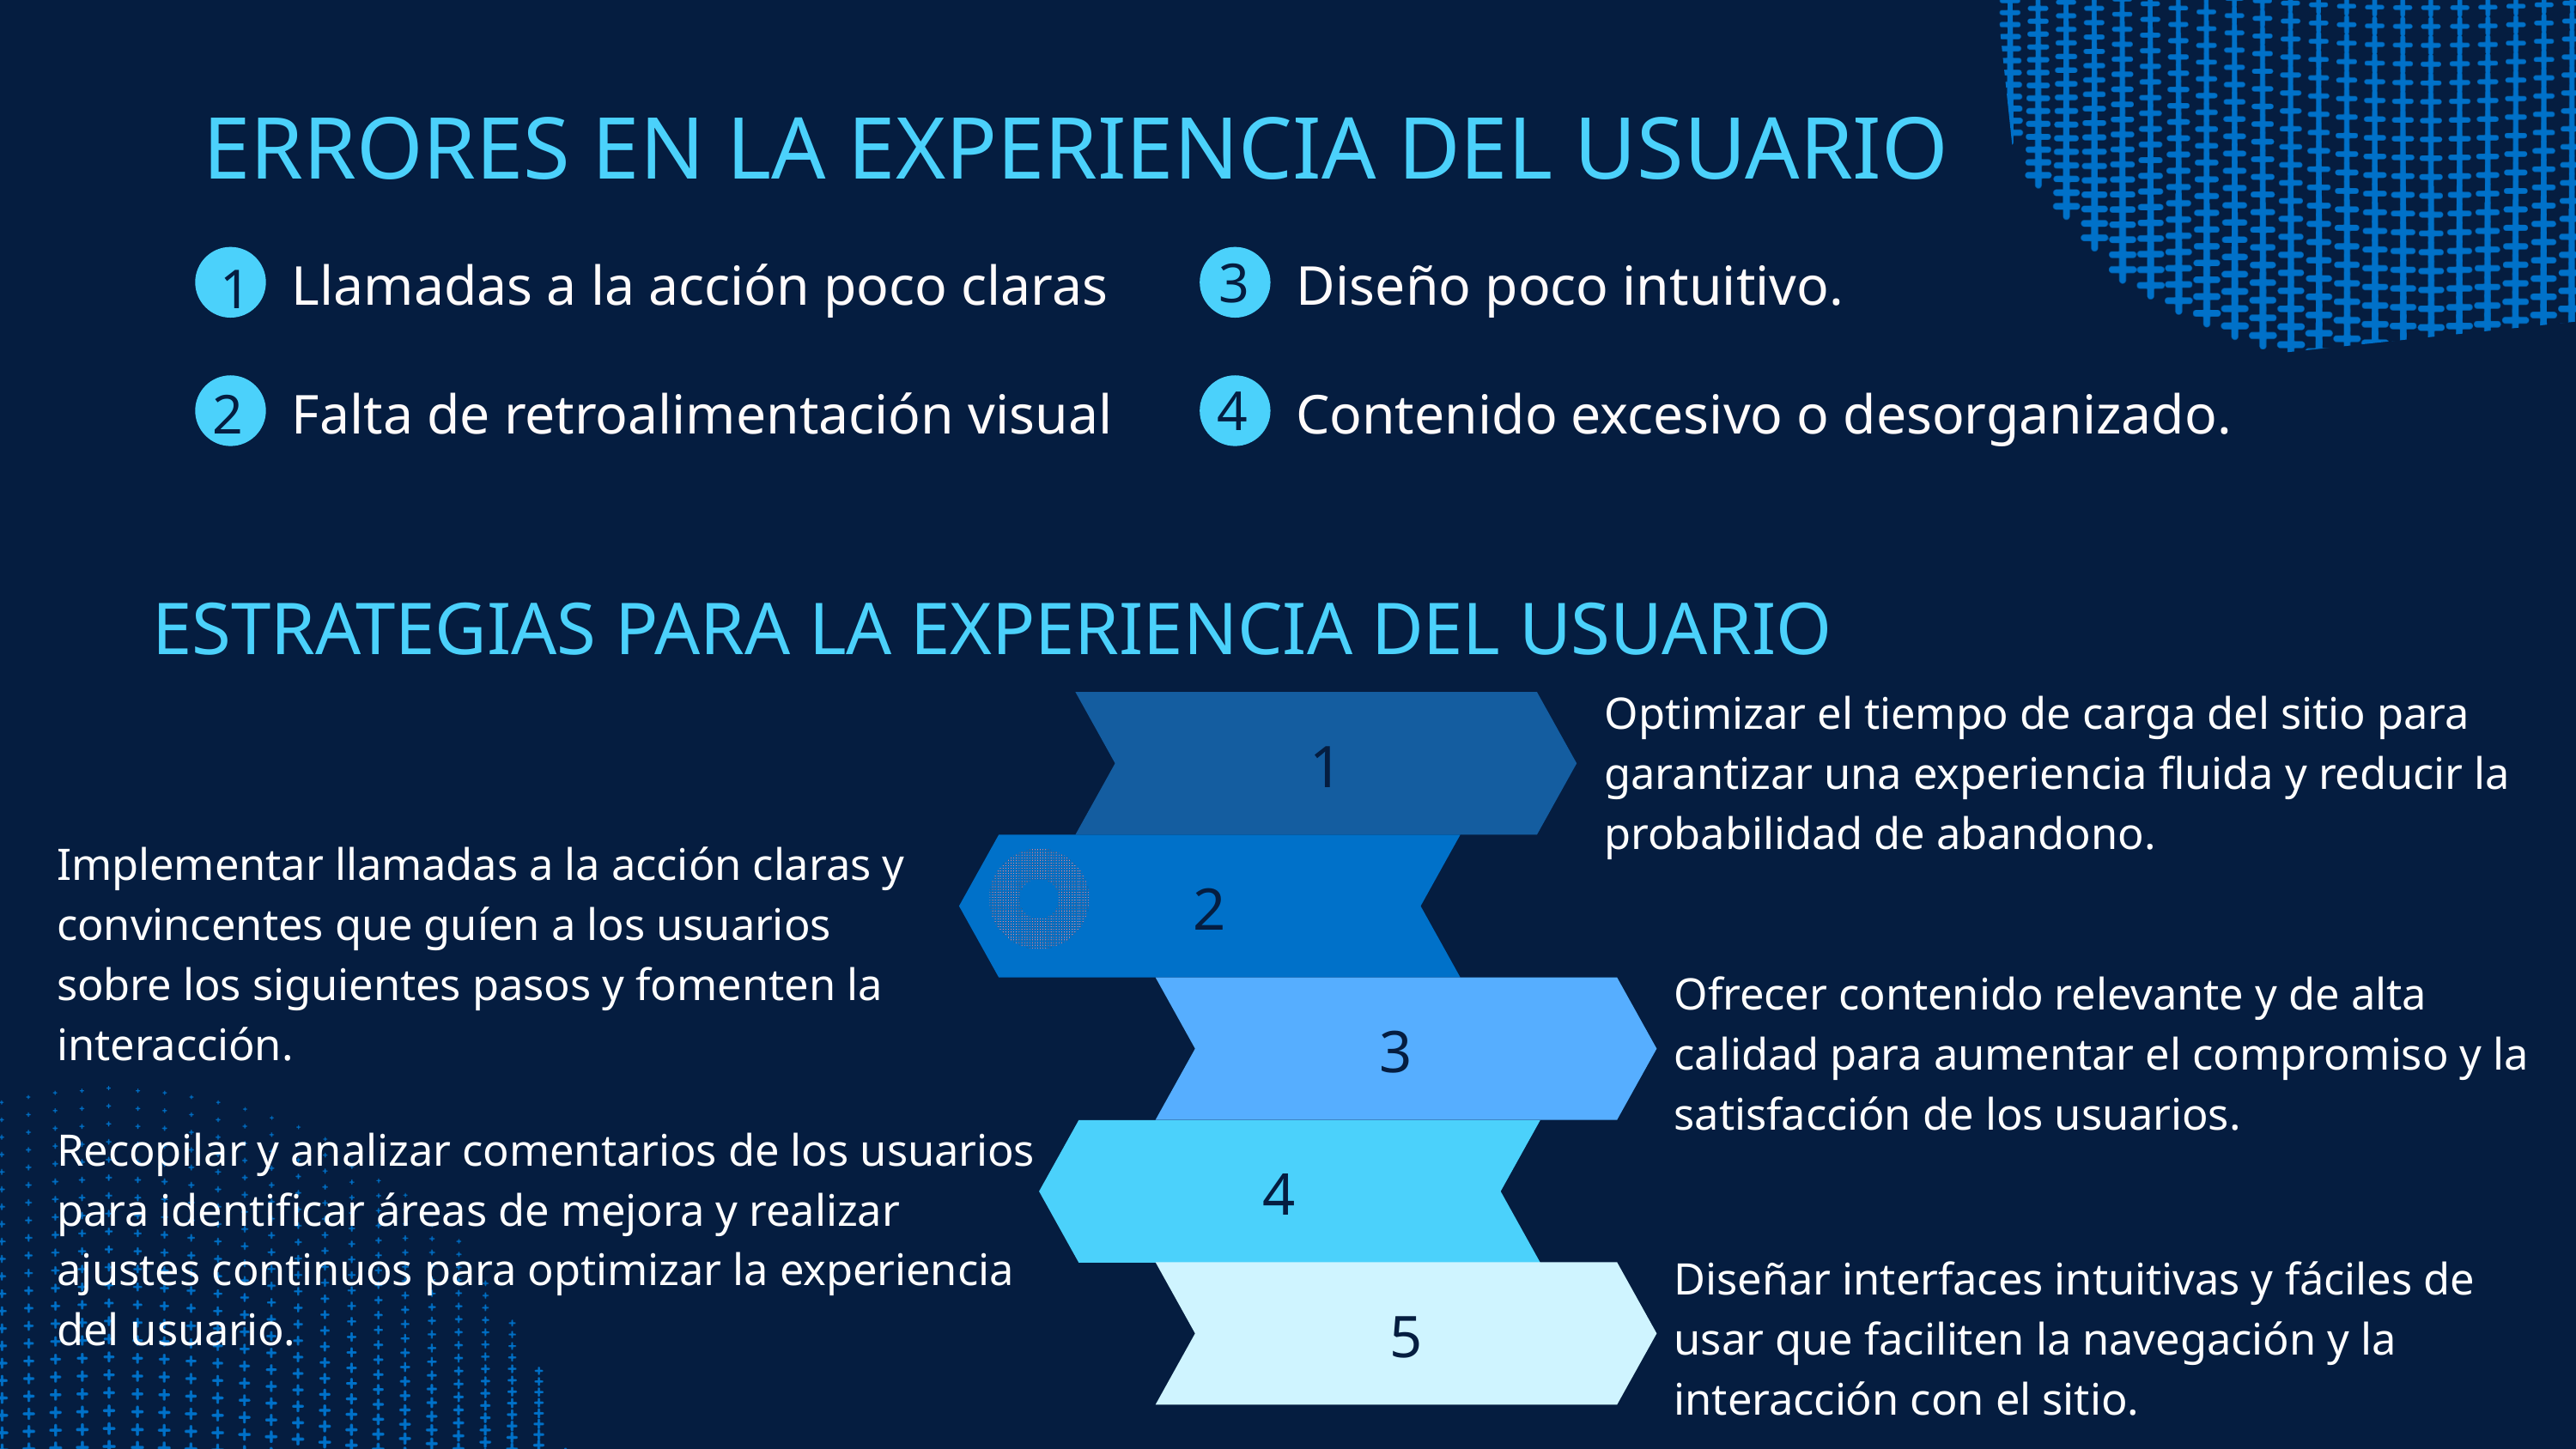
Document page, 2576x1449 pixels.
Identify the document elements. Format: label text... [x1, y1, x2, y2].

text_box Recopilar y analizar comentarios de los usuarios para identificar áreas de mejora y realizar ajustes continuos para optimizar la experiencia del usuario. [57, 1114, 1040, 1355]
text_box Falta de retroalimentación visual [292, 370, 1156, 445]
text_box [195, 374, 266, 446]
text_box [1996, 0, 2576, 370]
text_box 4 [1217, 367, 1253, 373]
text_box Implementar llamadas a la acción claras y convincentes que guíen a los usuarios sobre los siguientes pasos y fomenten la interacción. [57, 829, 951, 1070]
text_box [958, 834, 1461, 978]
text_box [1075, 691, 1577, 835]
text_box ESTRATEGIAS PARA LA EXPERIENCIA DEL USUARIO [0, 582, 1986, 669]
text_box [1155, 977, 1657, 1120]
text_box Optimizar el tiempo de carga del sitio para garantizar una experiencia fluida y reducir la probabilidad de abandono. [1604, 677, 2542, 858]
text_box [1199, 246, 1271, 318]
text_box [1155, 1262, 1657, 1405]
text_box Diseño poco intuitivo. [1296, 242, 1971, 317]
text_box Llamadas a la acción poco claras [292, 242, 1151, 317]
text_box ERRORES EN LA EXPERIENCIA DEL USUARIO [82, 93, 2069, 196]
text_box 2 [212, 370, 249, 373]
text_box Ofrecer contenido relevante y de alta calidad para aumentar el compromiso y la satisfacción de los usuarios. [1674, 958, 2559, 1139]
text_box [1199, 374, 1271, 446]
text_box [195, 246, 266, 318]
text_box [1038, 1119, 1541, 1264]
text_box Contenido excesivo o desorganizado. [1296, 370, 2300, 445]
text_box Diseñar interfaces intuitivas y fáciles de usar que faciliten la navegación y la interacción con el sitio. [1674, 1243, 2568, 1424]
text_box 3 [1218, 239, 1251, 246]
text_box [0, 1086, 575, 1449]
